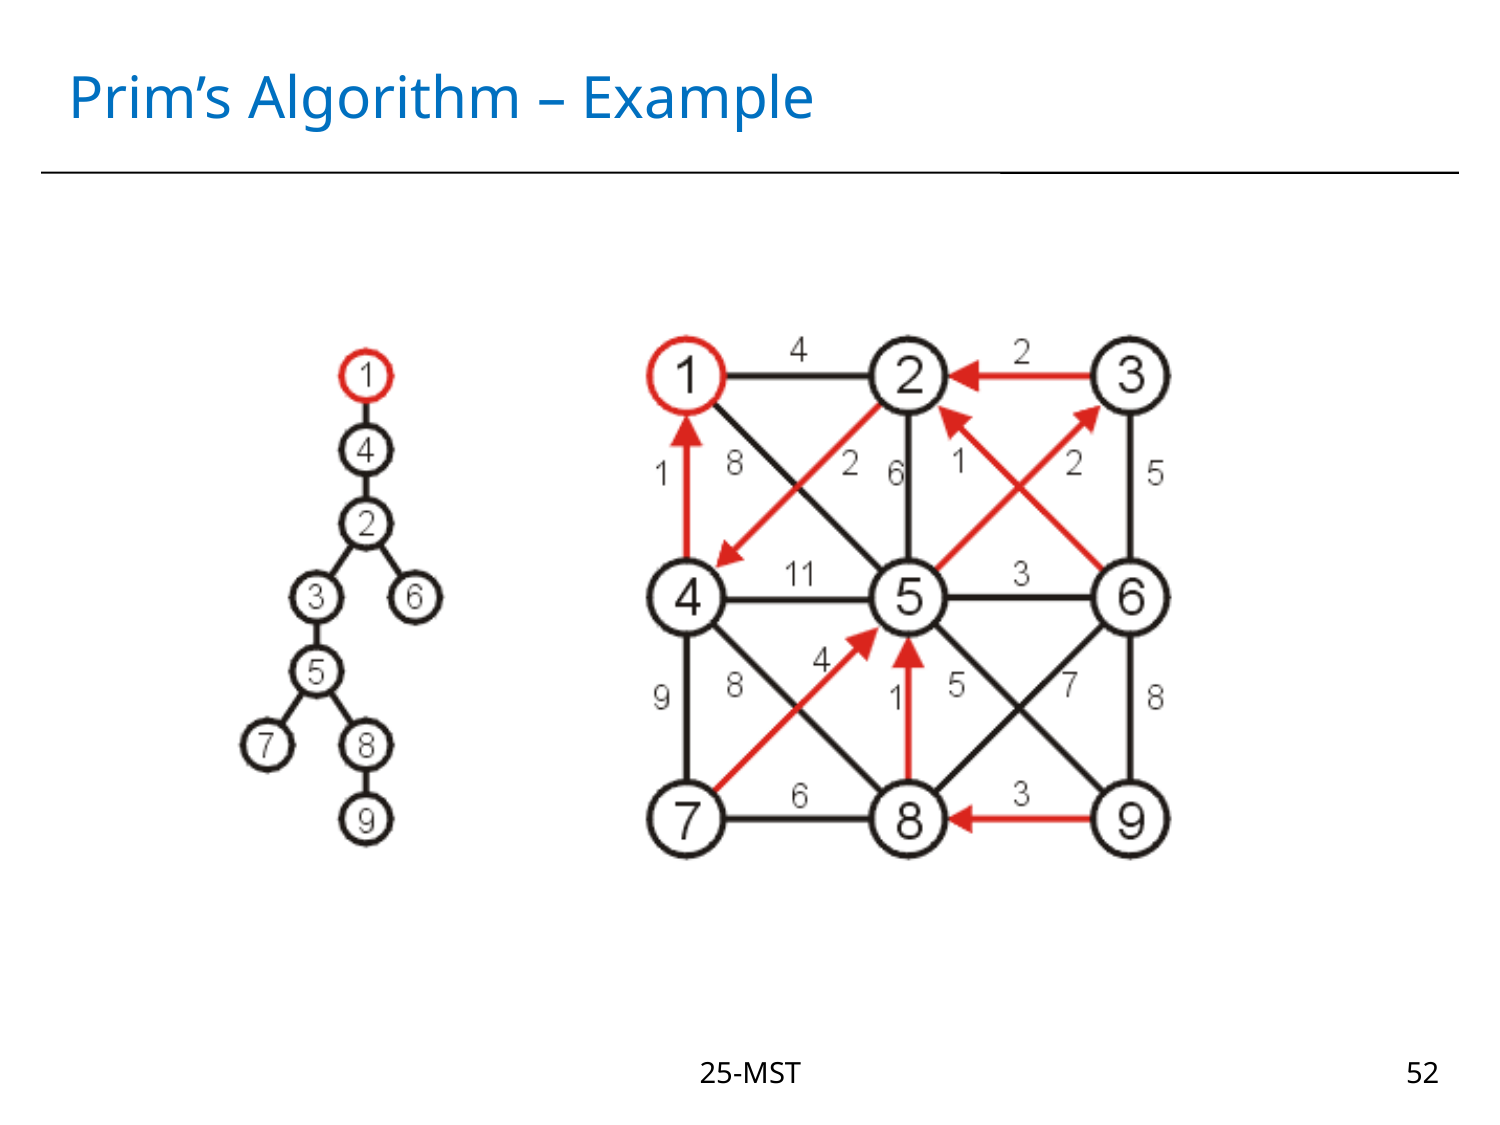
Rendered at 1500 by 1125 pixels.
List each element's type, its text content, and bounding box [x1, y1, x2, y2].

picture [229, 314, 1218, 882]
slide_number 52 [1104, 1046, 1455, 1125]
footer 25-MST [502, 1046, 999, 1125]
title Prim’s Algorithm – Example [52, 30, 1448, 159]
